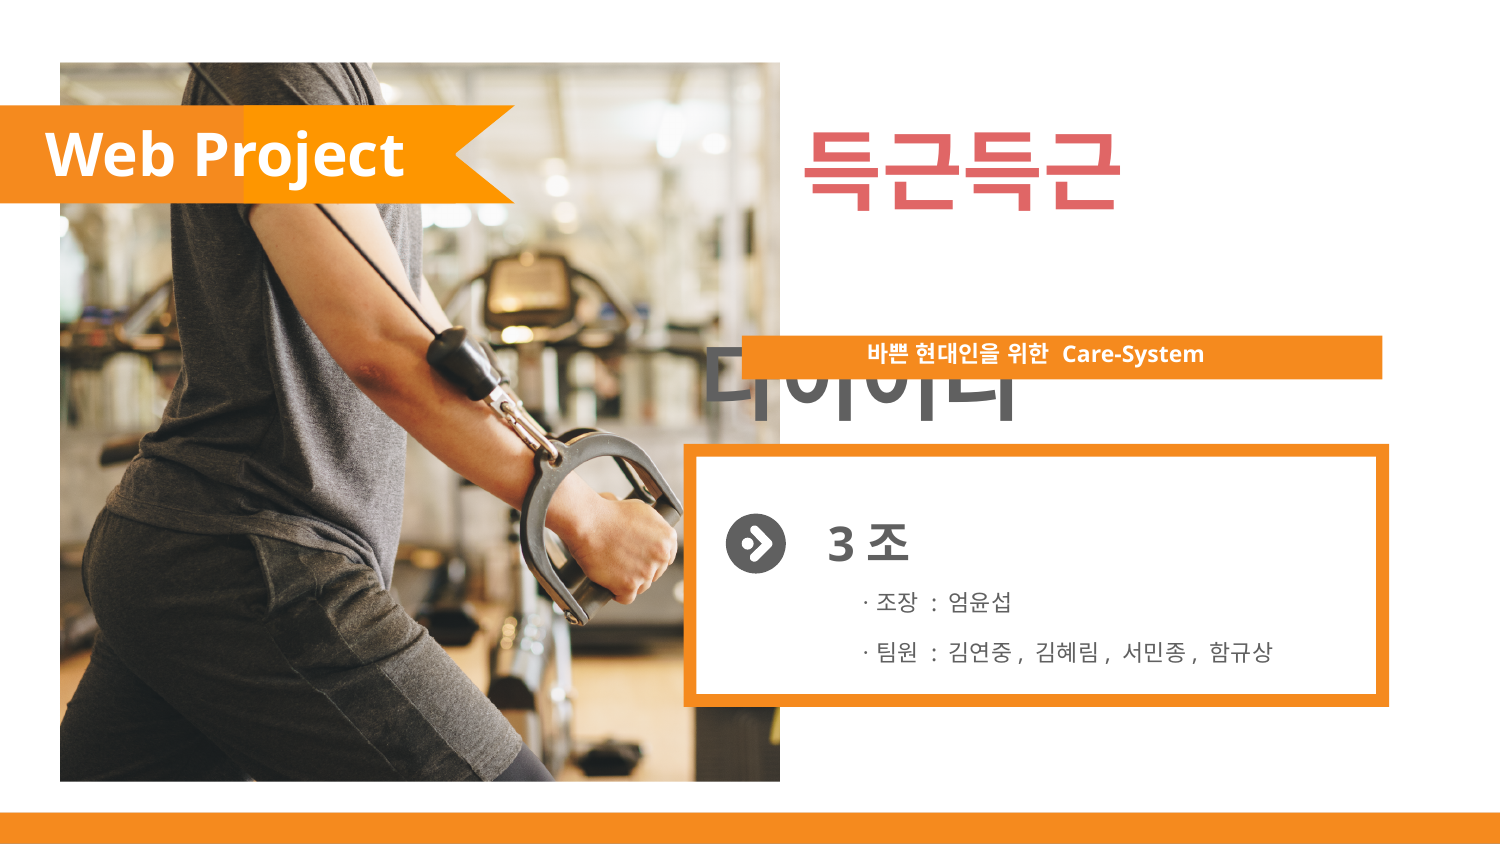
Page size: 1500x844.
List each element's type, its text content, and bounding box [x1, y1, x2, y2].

picture [59, 61, 780, 783]
text_box Web Project [45, 115, 54, 177]
text_box [785, 443, 1390, 707]
text_box 바쁜 현대인을 위한 Care-System [855, 339, 1343, 376]
text_box 득근득근 다이어리 [785, 115, 1439, 315]
text_box ㆍ팀원 : 김연중, 김혜림, 서민종, 함규상 [855, 638, 1366, 675]
text_box [785, 457, 1376, 694]
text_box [725, 513, 787, 574]
text_box [0, 812, 1500, 844]
text_box ㆍ조장 : 엄윤섭 [855, 588, 1116, 625]
text_box [0, 105, 54, 204]
text_box [785, 335, 1383, 380]
text_box [0, 0, 1500, 812]
text_box 3조 [827, 513, 1088, 550]
